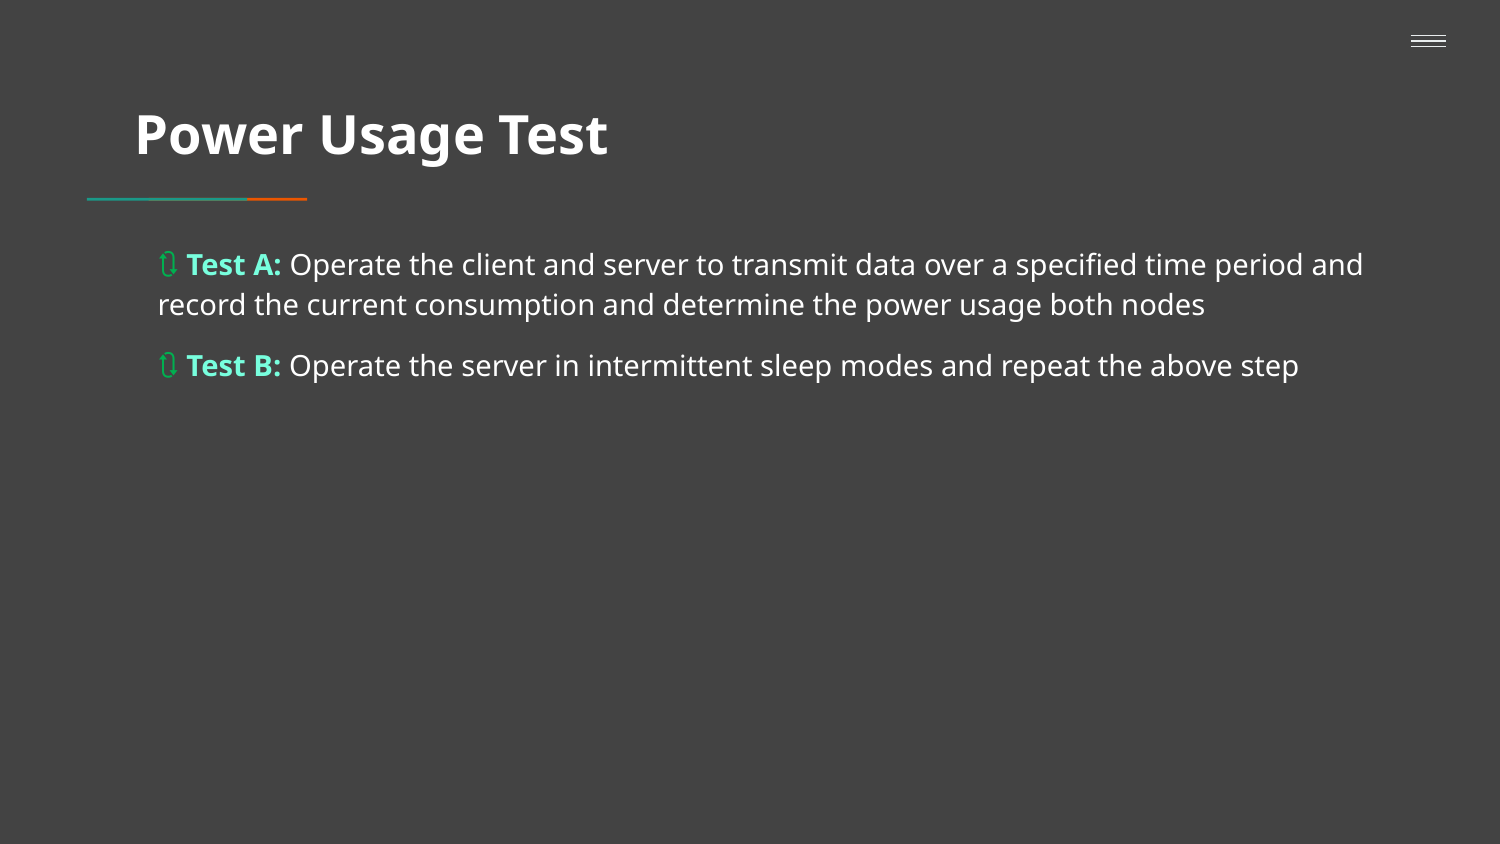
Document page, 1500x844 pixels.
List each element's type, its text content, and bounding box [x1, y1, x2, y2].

title Power Usage Test [119, 84, 1270, 181]
list 🔃 Test A: Operate the client and server to transmit data over a specified time period and record the current consumption and determine the power usage both nodes 🔃 Test B: Operate the server in intermittent sleep modes and repeat the above step [119, 225, 1399, 561]
